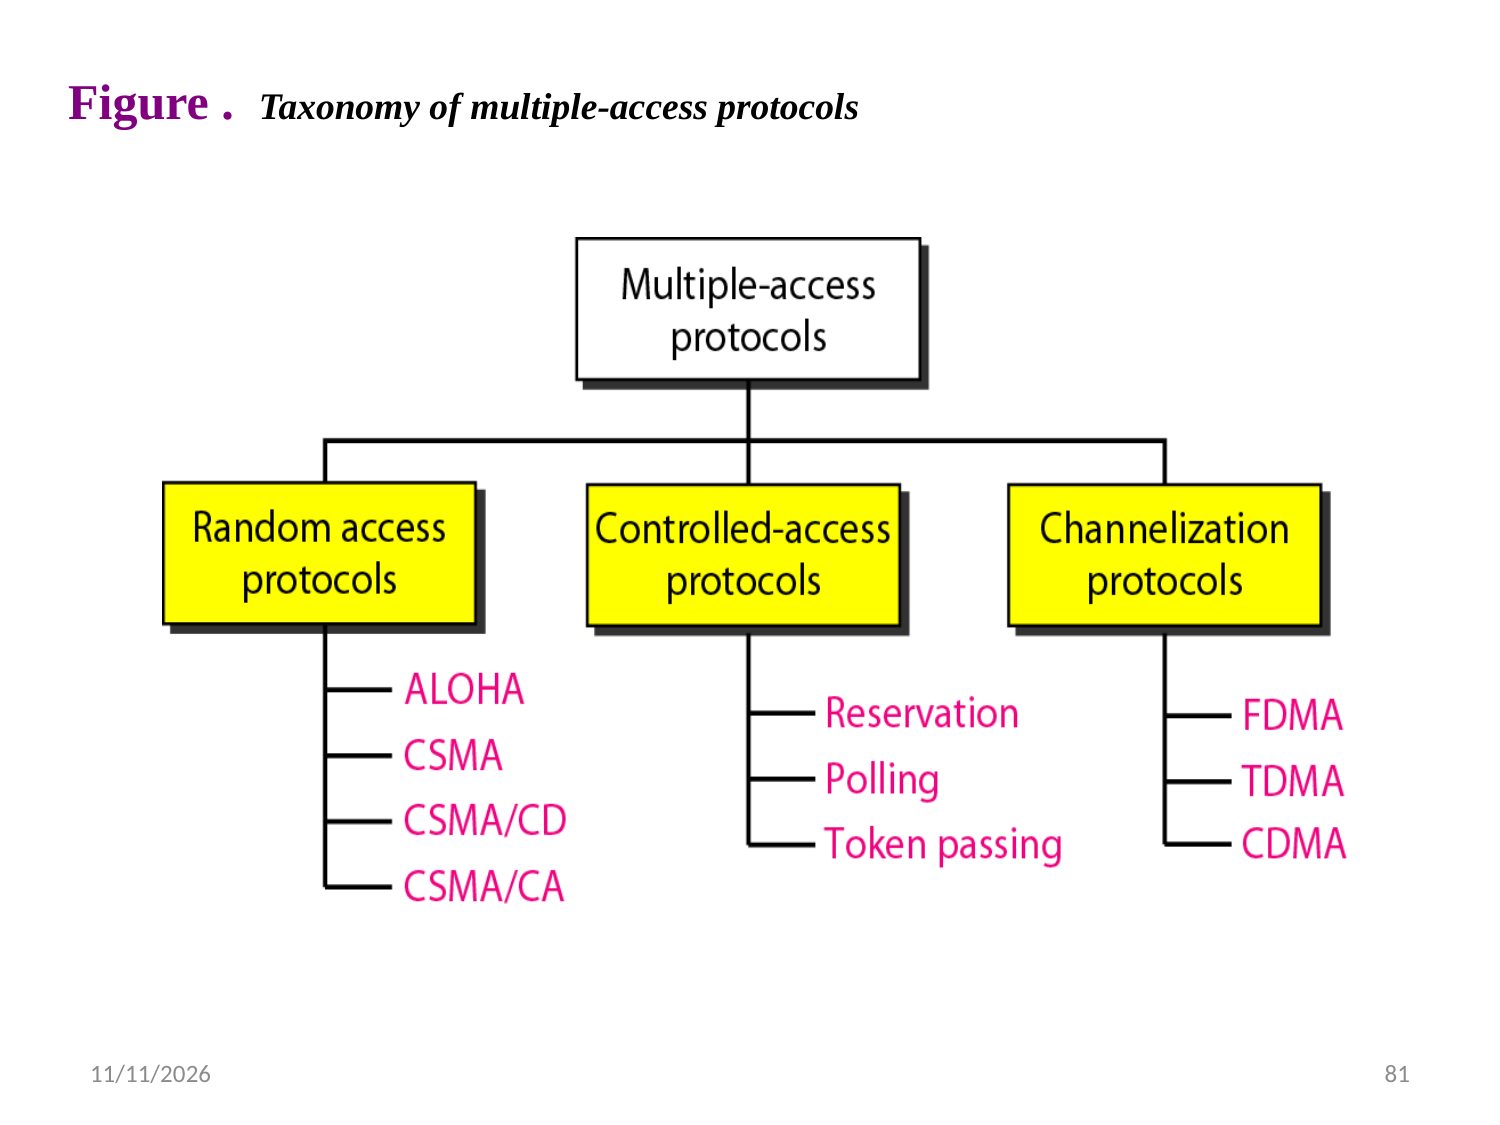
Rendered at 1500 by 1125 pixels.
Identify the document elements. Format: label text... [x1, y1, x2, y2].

text_box Figure . Taxonomy of multiple-access protocols [53, 62, 885, 138]
slide_number 81 [1074, 1042, 1425, 1103]
picture [162, 237, 1348, 913]
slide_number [75, 1042, 425, 1103]
